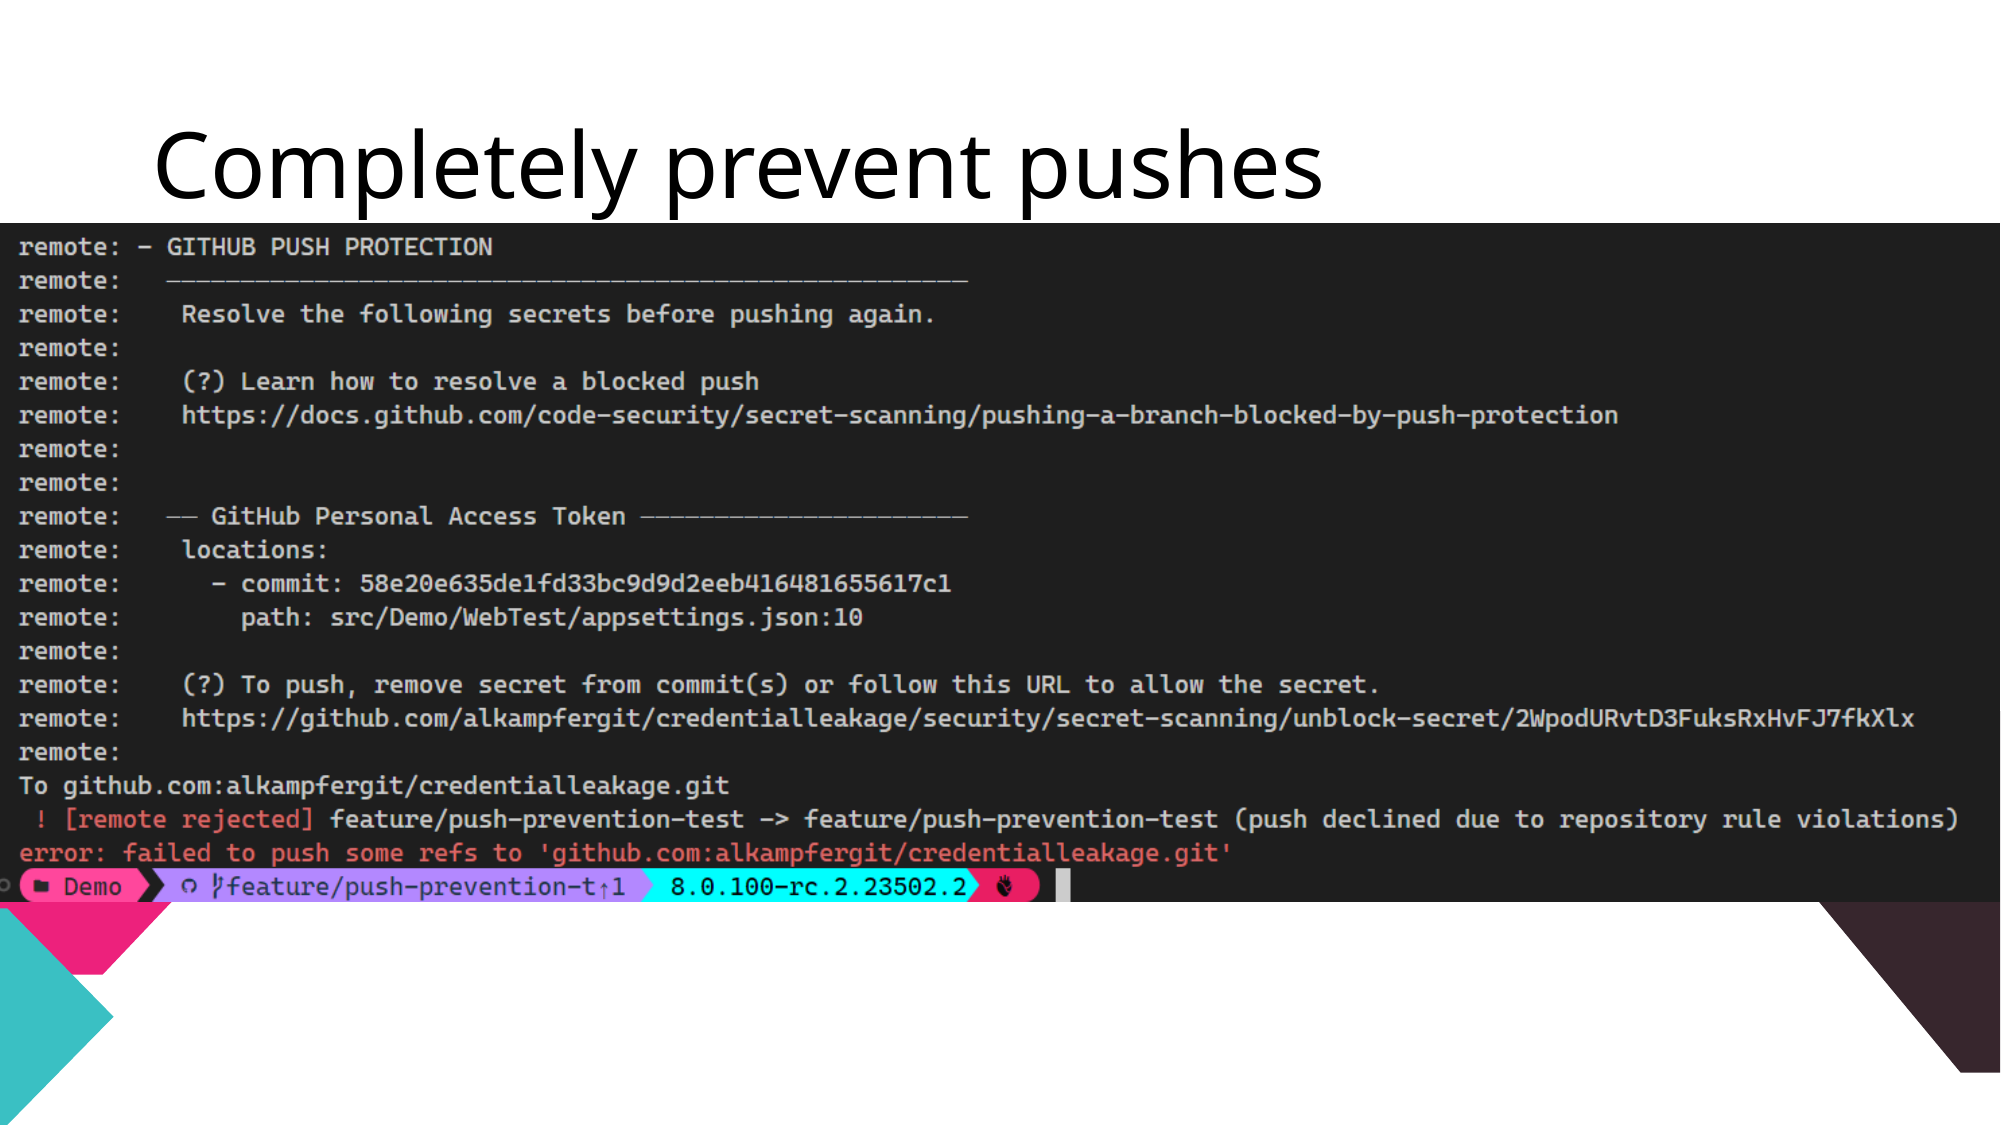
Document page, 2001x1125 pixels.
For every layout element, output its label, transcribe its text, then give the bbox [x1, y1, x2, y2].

picture [0, 223, 2000, 902]
title Completely prevent pushes [137, 59, 1863, 223]
